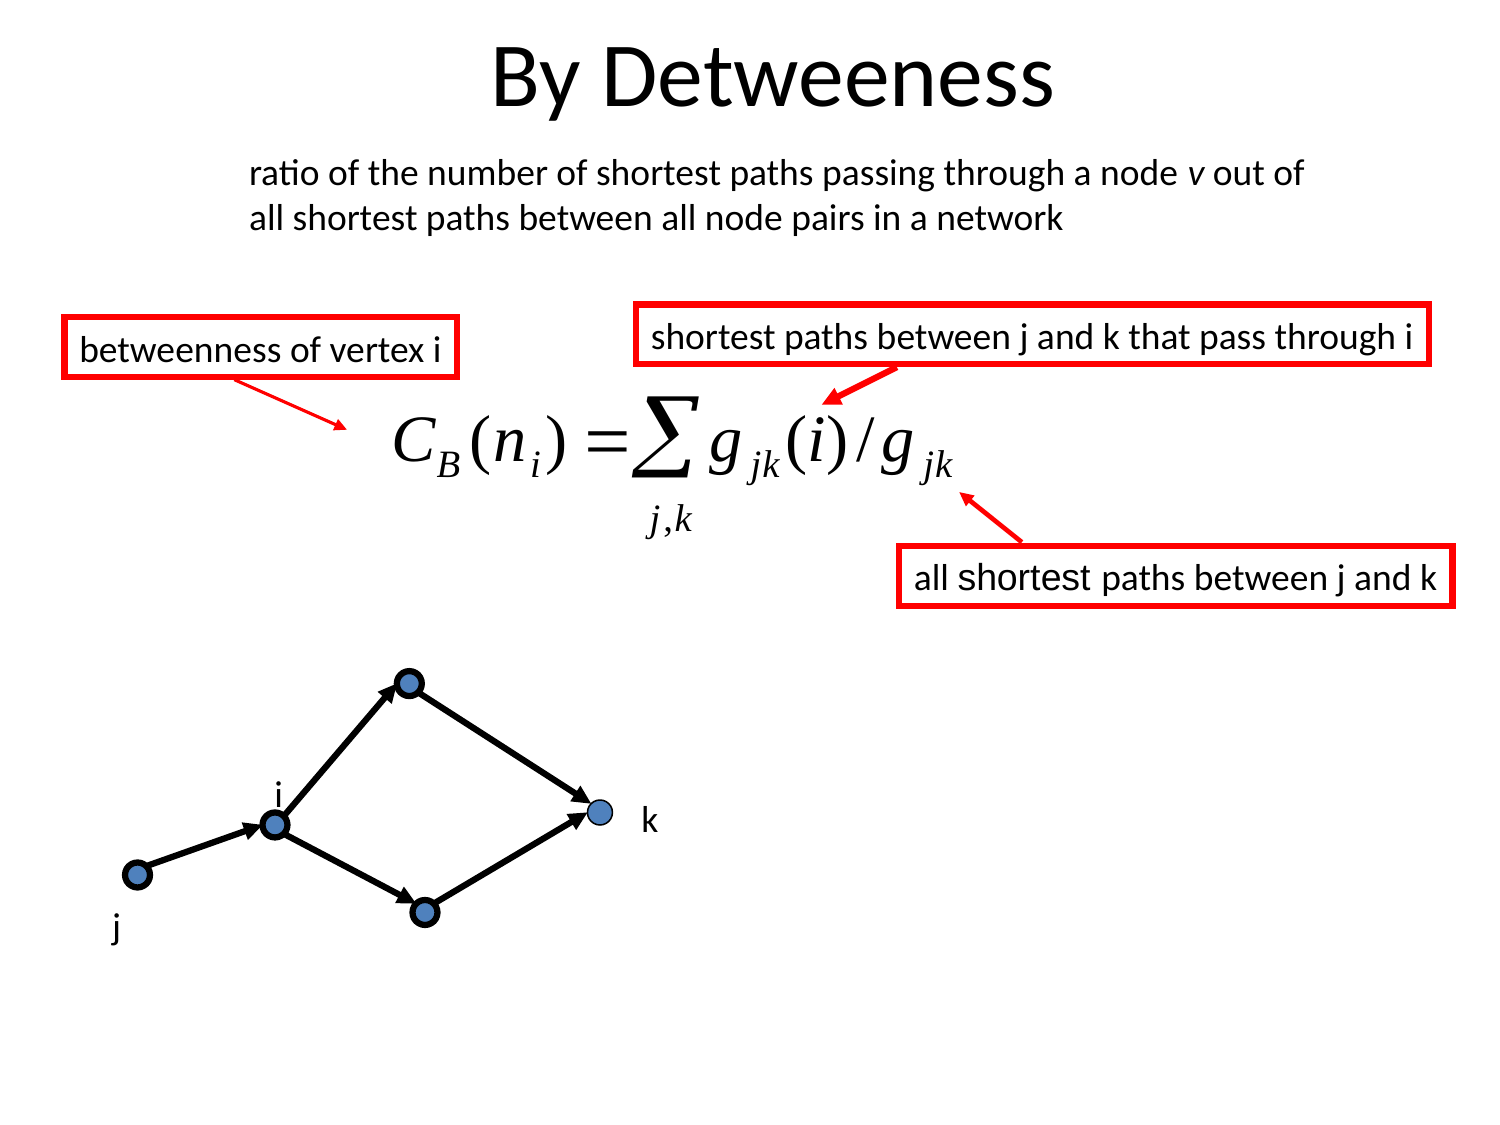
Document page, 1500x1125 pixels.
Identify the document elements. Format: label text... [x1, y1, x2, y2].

text_box k [626, 787, 674, 848]
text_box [448, 661, 561, 810]
text_box i [259, 762, 298, 823]
text_box [396, 671, 422, 696]
text_box [962, 492, 1022, 543]
text_box [125, 862, 151, 888]
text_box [433, 812, 588, 901]
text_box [146, 824, 260, 864]
text_box shortest paths between j and k that pass through i [636, 304, 1430, 365]
title By Detweeness [11, 0, 1500, 164]
text_box all shortest paths between j and k [899, 546, 1453, 606]
text_box [262, 823, 288, 838]
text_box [382, 389, 959, 550]
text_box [283, 836, 417, 901]
text_box j [97, 894, 137, 954]
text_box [273, 693, 407, 807]
text_box [587, 800, 613, 826]
text_box [412, 900, 438, 925]
text_box betweenness of vertex i [64, 317, 457, 377]
text_box ratio of the number of shortest paths passing through a node v out of all shortest paths between all node pairs in a network [234, 140, 1325, 246]
text_box [234, 379, 347, 431]
